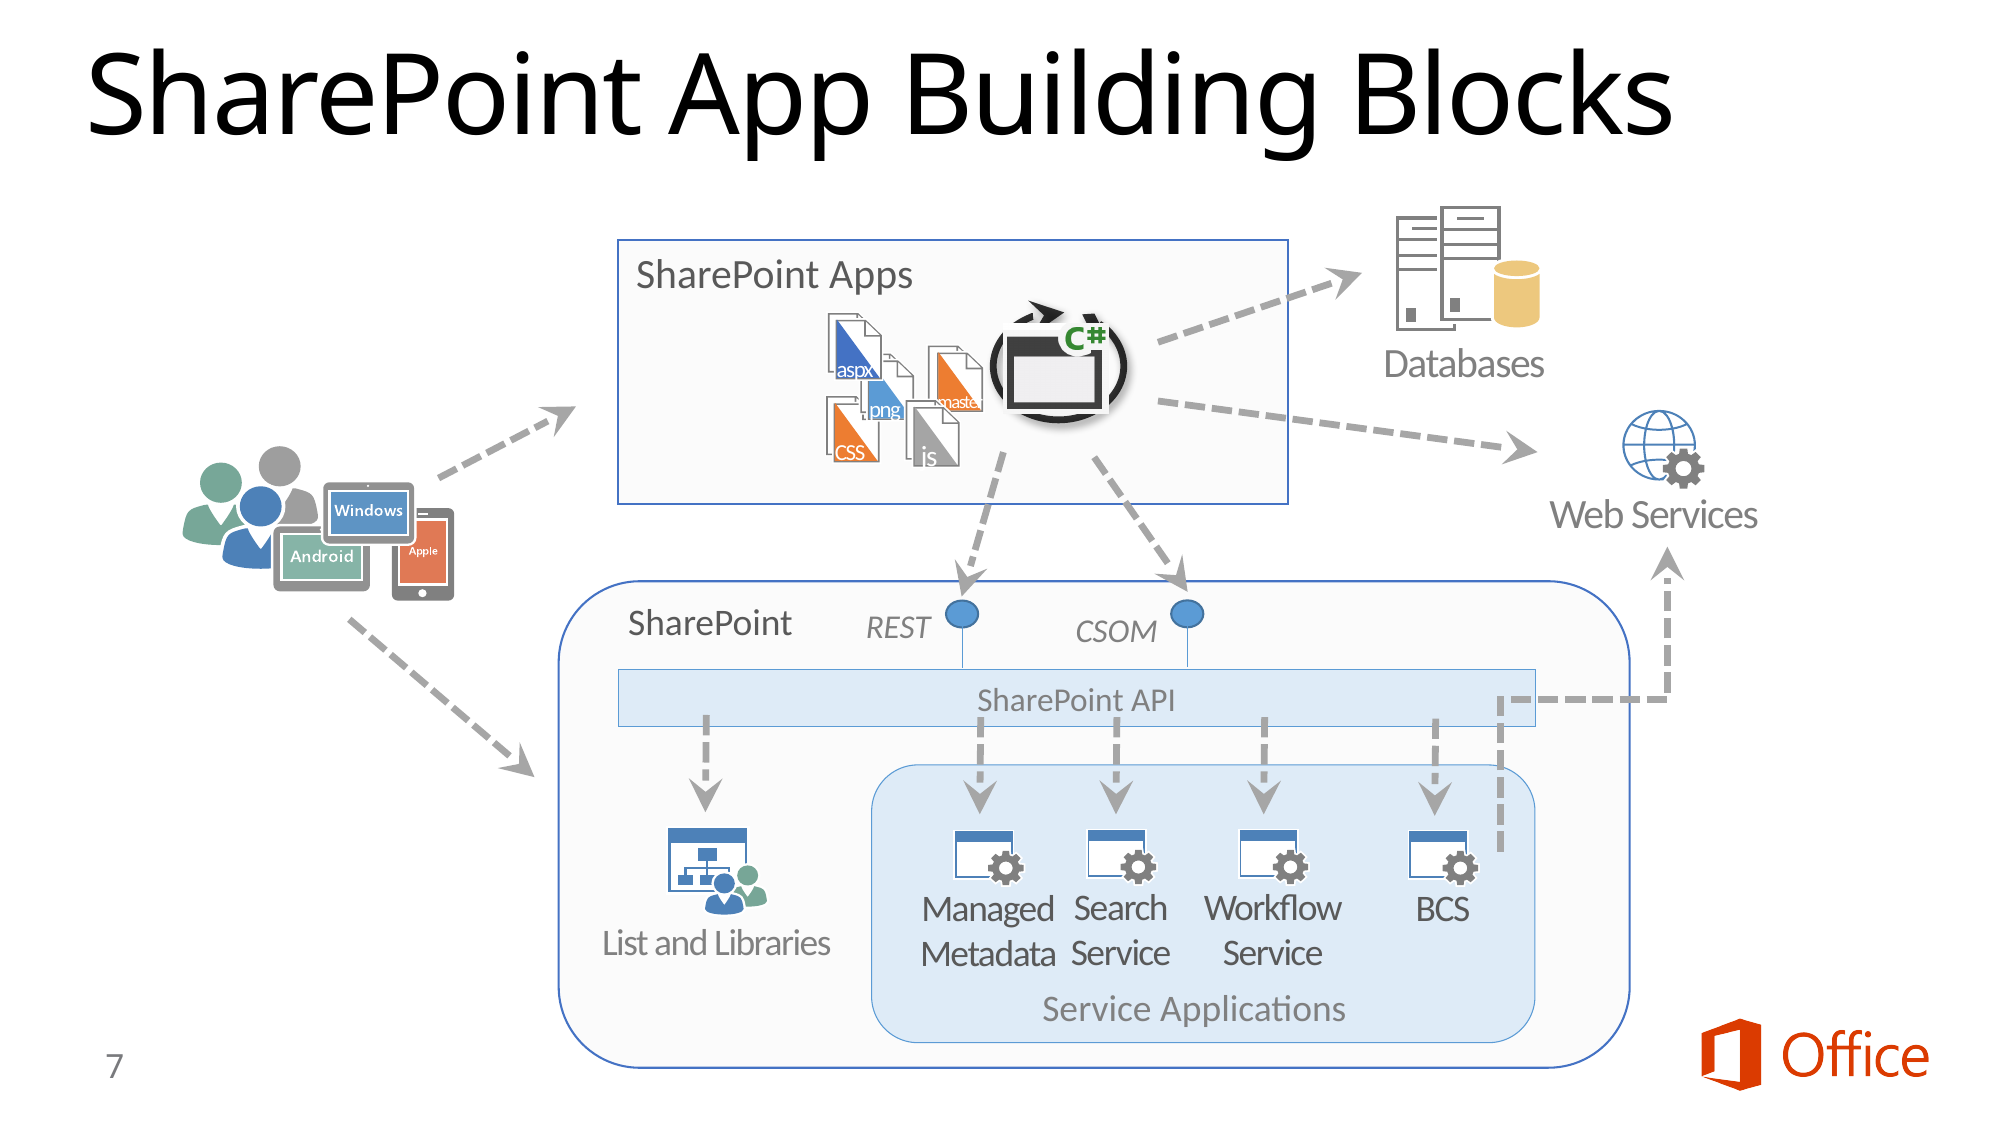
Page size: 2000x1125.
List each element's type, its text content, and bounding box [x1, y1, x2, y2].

title SharePoint App Building Blocks [85, 37, 1914, 161]
slide_number 7 [85, 1049, 178, 1086]
picture [1670, 987, 1960, 1122]
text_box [177, 201, 1750, 1068]
